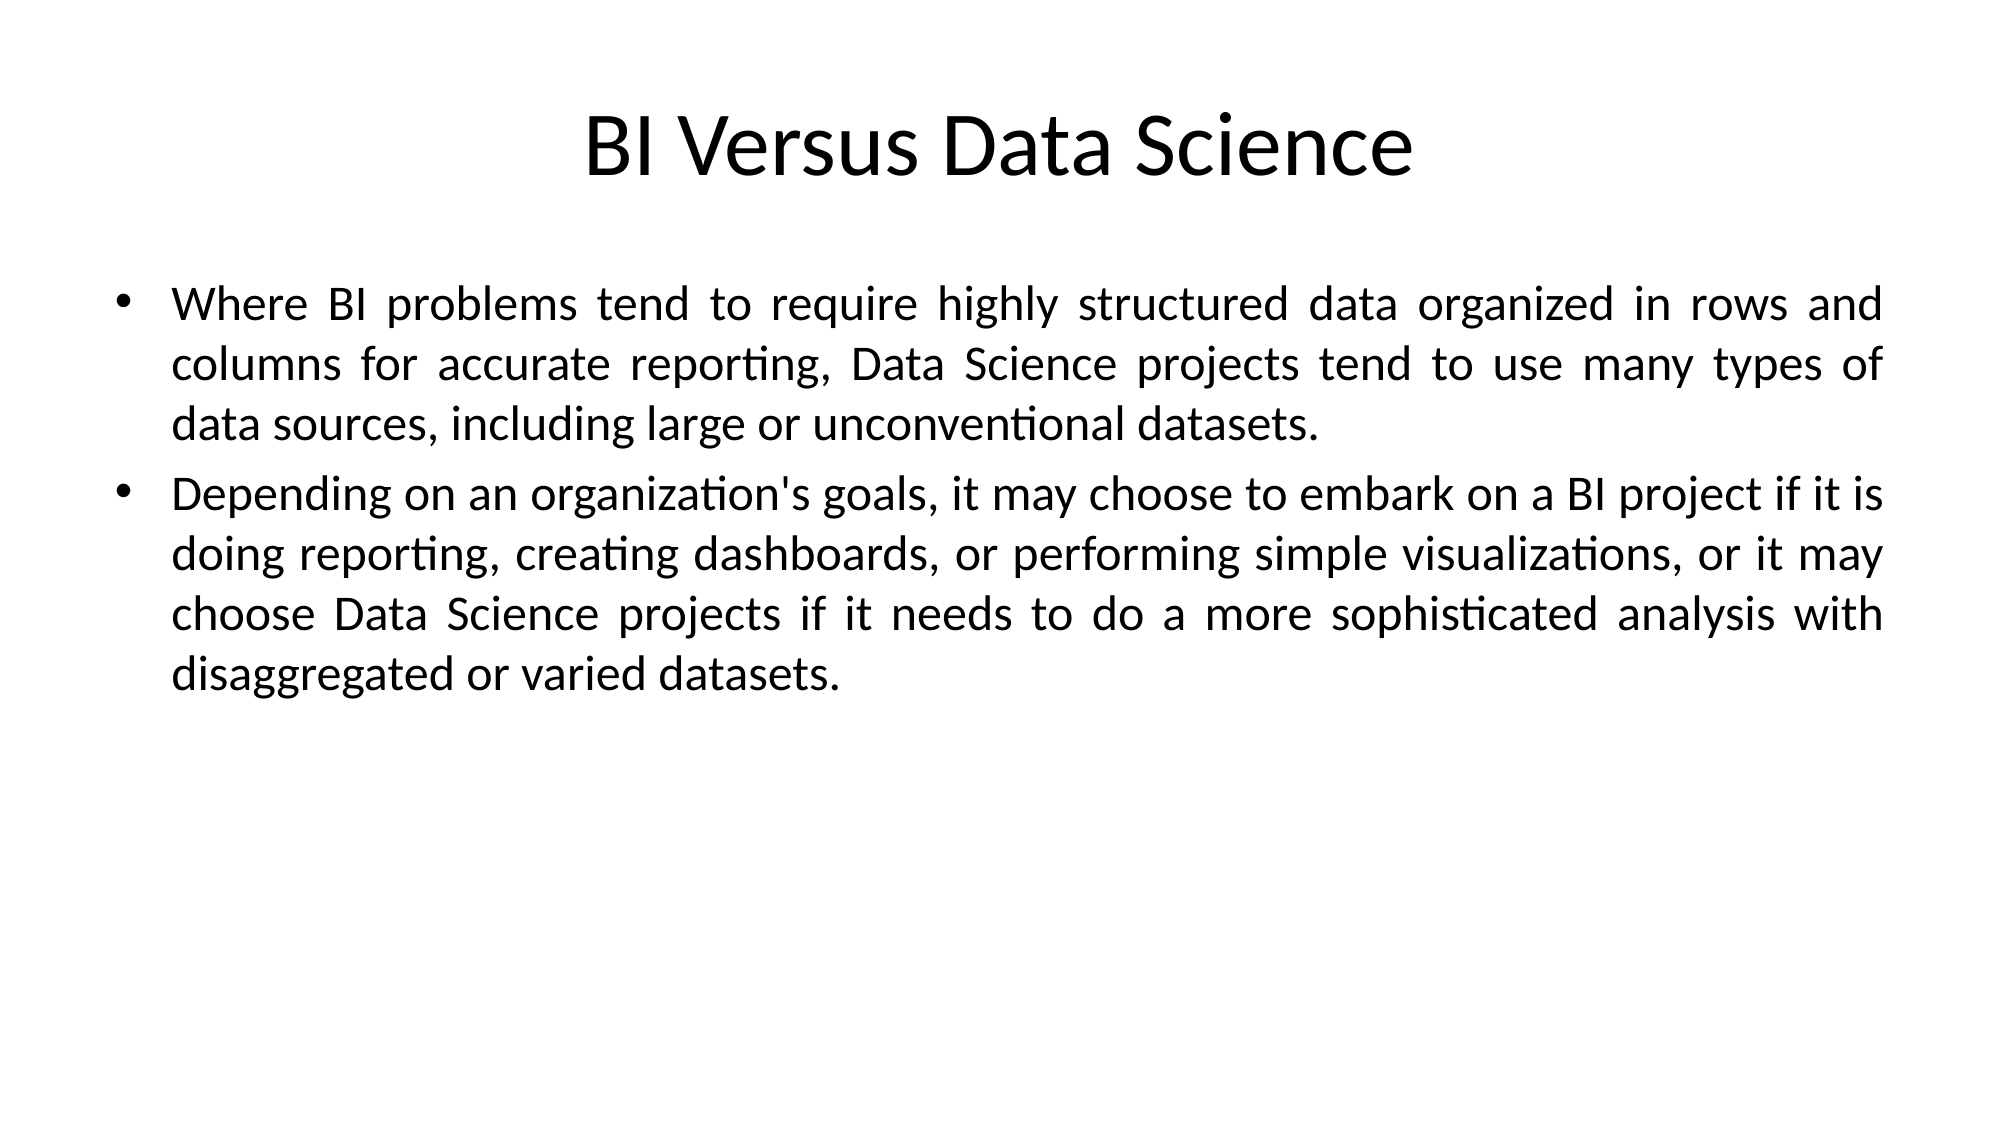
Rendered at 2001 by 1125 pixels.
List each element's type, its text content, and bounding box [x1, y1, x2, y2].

title BI Versus Data Science [99, 45, 1900, 233]
list Where BI problems tend to require highly structured data organized in rows and columns for accurate reporting, Data Science projects tend to use many types of data sources, including large or unconventional datasets. Depending on an organization's goals, it may choose to embark on a BI project if it is doing reporting, creating dashboards, or performing simple visualizations, or it may choose Data Science projects if it needs to do a more sophisticated analysis with disaggregated or varied datasets. [99, 262, 1900, 1005]
